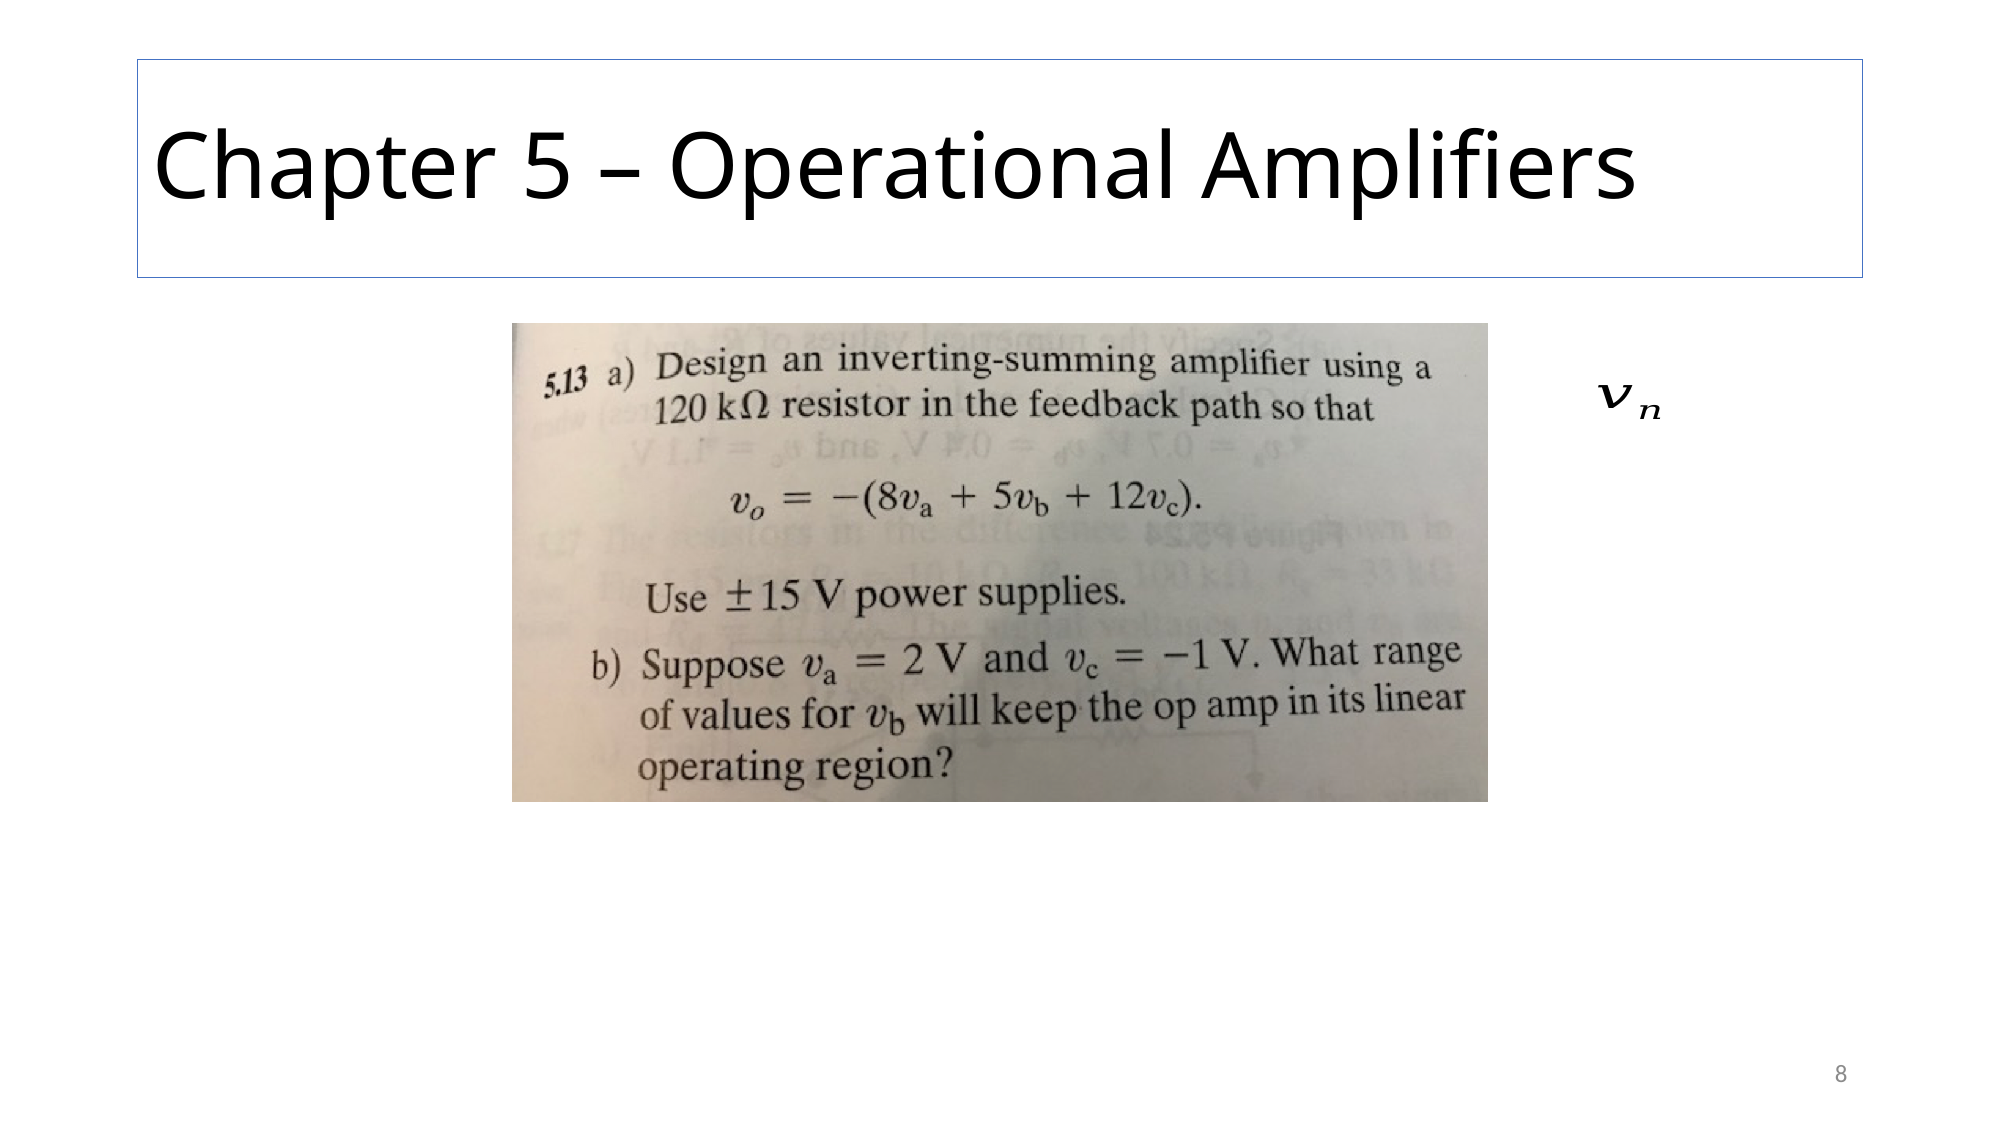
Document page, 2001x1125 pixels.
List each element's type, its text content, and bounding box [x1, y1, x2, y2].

picture [512, 323, 1488, 802]
title Chapter 5 – Operational Amplifiers [137, 59, 1863, 278]
slide_number 8 [1412, 1042, 1863, 1103]
